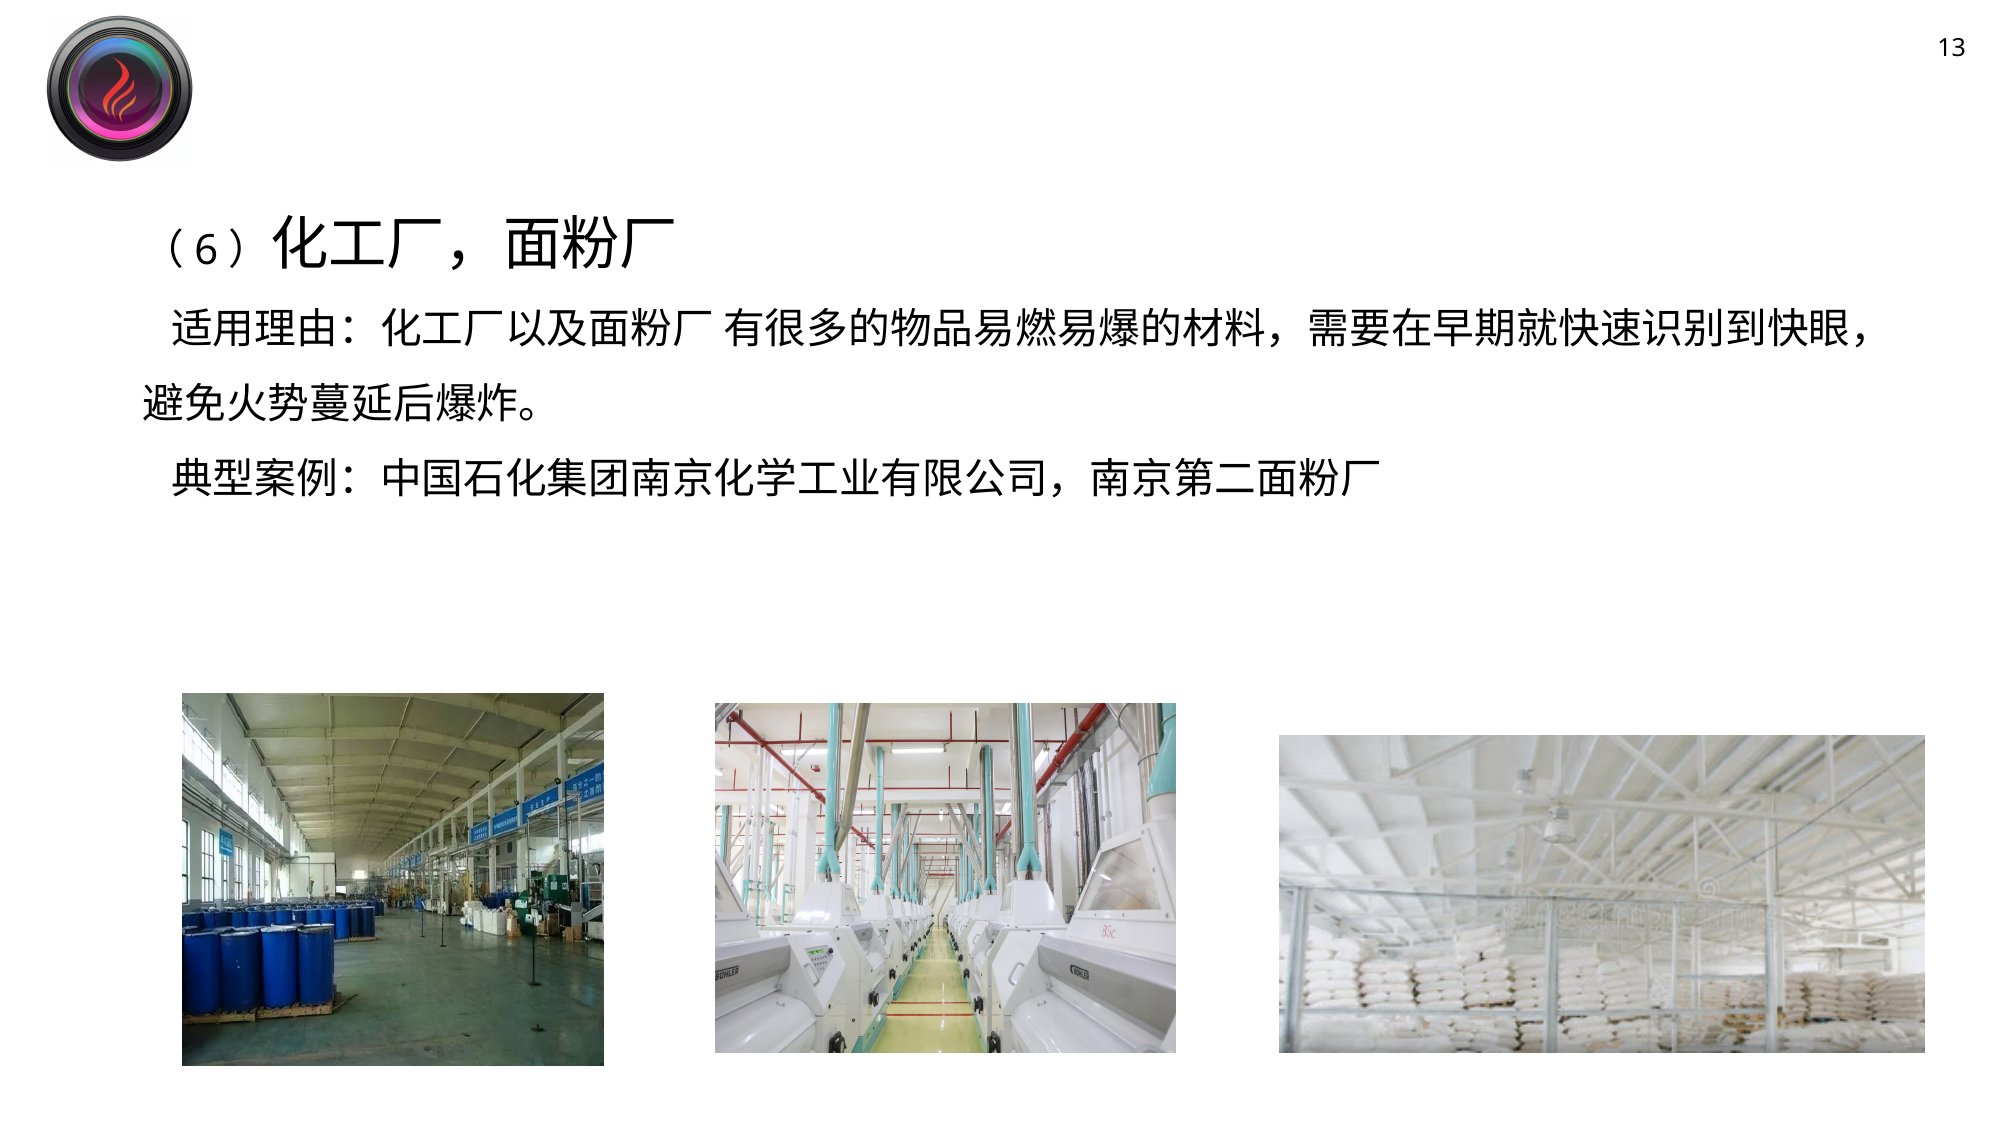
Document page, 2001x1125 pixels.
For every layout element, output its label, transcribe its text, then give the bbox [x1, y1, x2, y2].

picture [715, 703, 1176, 1053]
picture [1279, 735, 1925, 1053]
picture [182, 693, 604, 1066]
text_box 13 [1922, 15, 1989, 69]
text_box （6）化工厂，面粉厂 适用理由：化工厂以及面粉厂 有很多的物品易燃易爆的材料，需要在早期就快速识别到快眼，避免火势蔓延后爆炸。 典型案例：中国石化集团南京化学工业有限公司，南京第二面粉厂 [127, 164, 1881, 509]
picture [45, 15, 193, 162]
